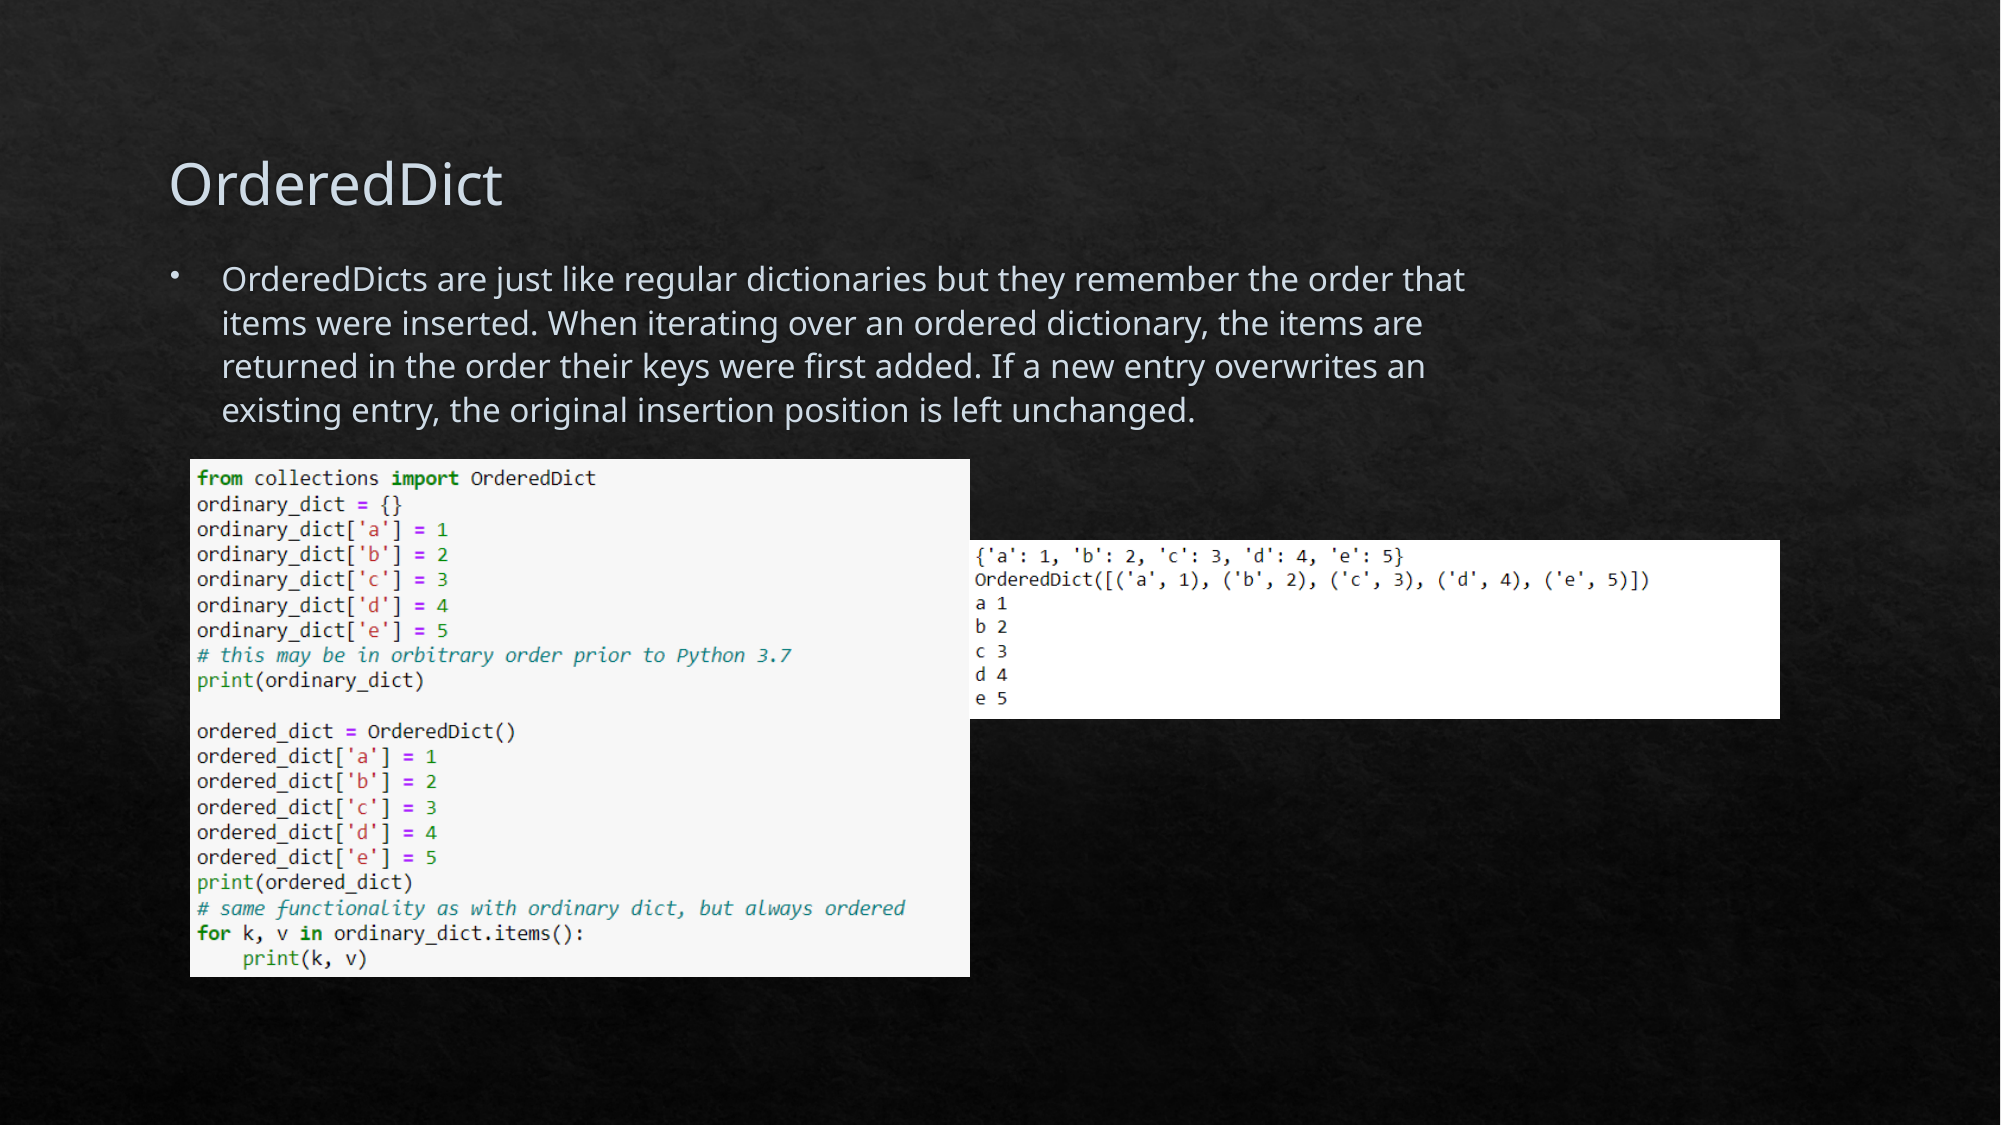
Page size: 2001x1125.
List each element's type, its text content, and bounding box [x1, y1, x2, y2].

picture [189, 459, 1780, 978]
list OrderedDicts are just like regular dictionaries but they remember the order that items were inserted. When iterating over an ordered dictionary, the items are returned in the order their keys were first added. If a new entry overwrites an existing entry, the original insertion position is left unchanged. [149, 246, 1506, 445]
title OrderedDict [0, 126, 912, 247]
